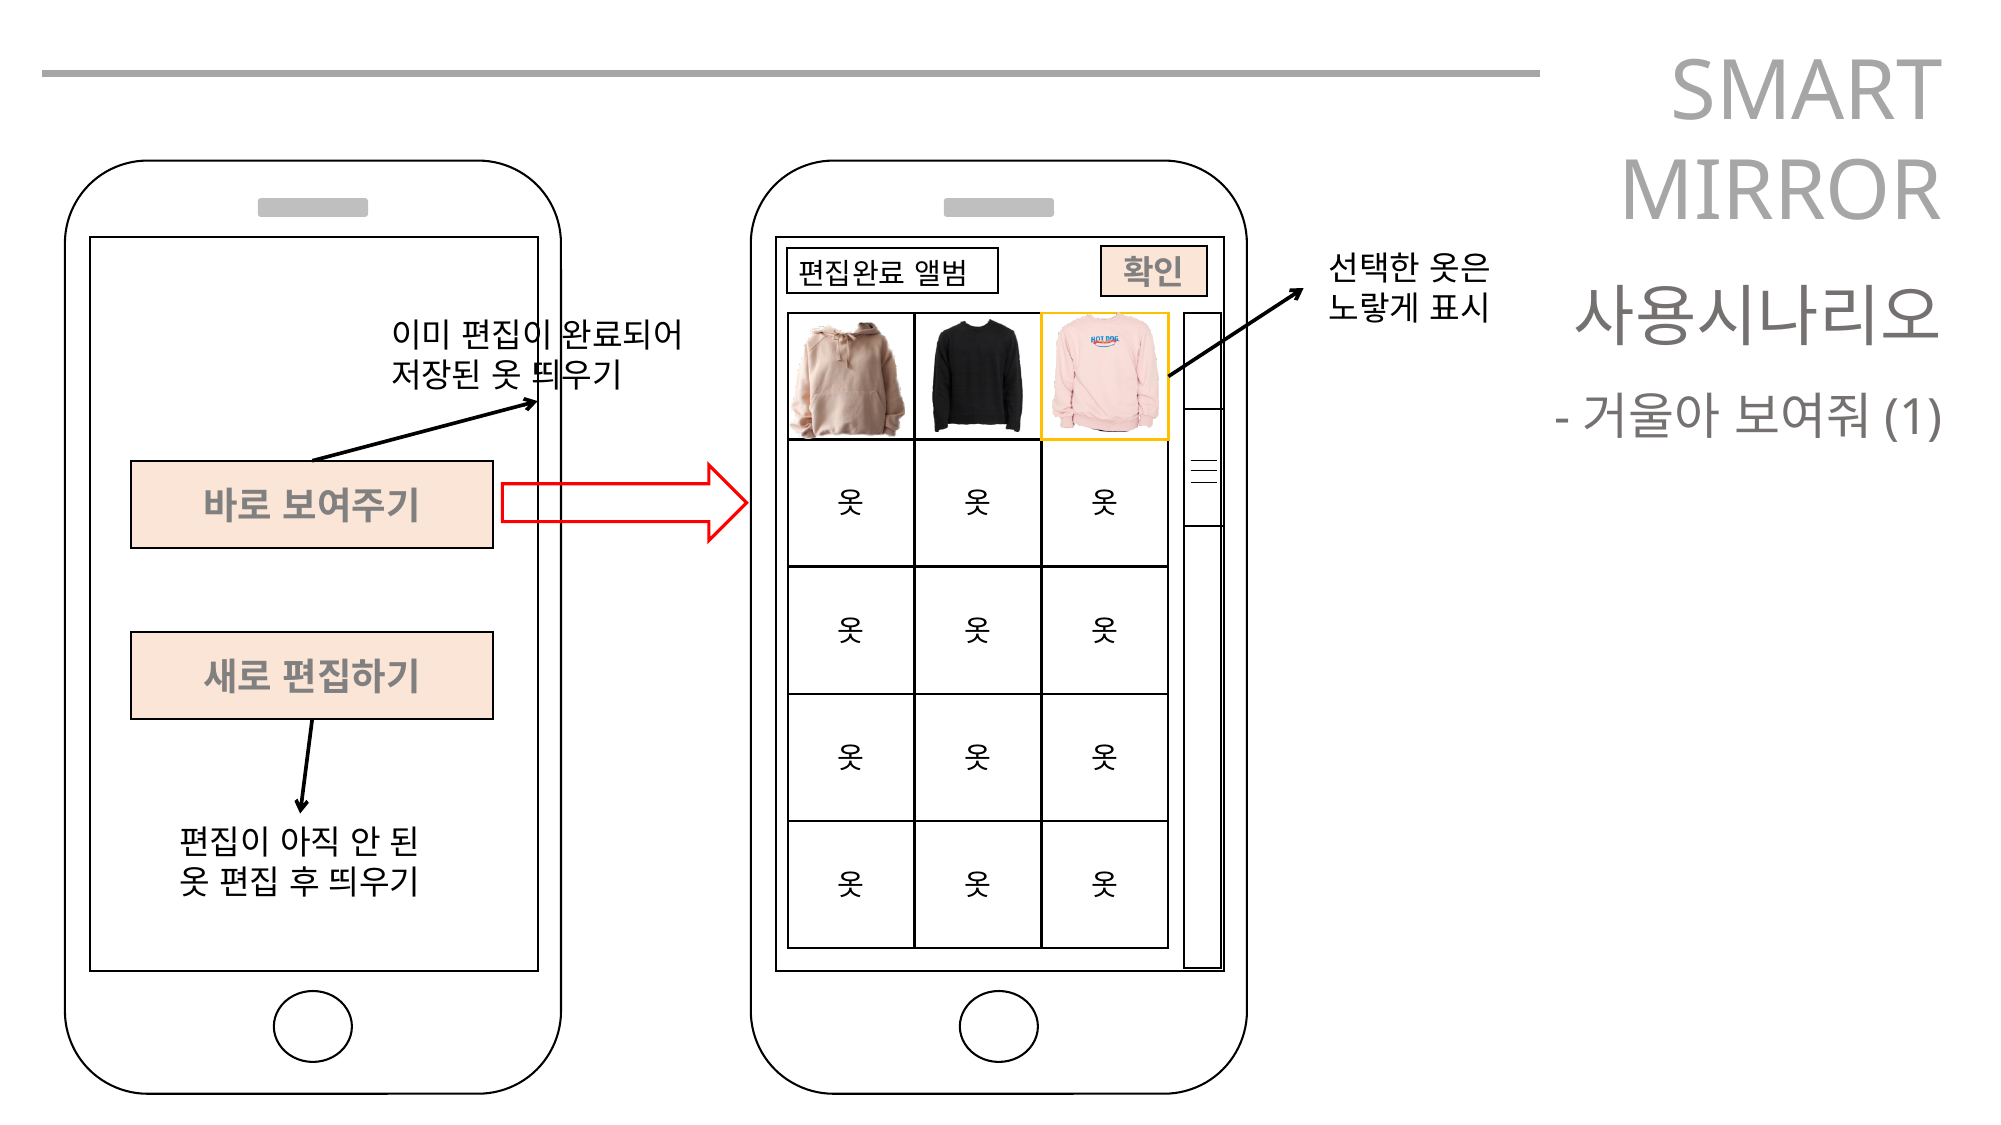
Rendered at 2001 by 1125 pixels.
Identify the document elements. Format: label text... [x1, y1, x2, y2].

text_box [561, 462, 749, 544]
text_box 이미 편집이 완료되어 저장된 옷 띄우기 [561, 306, 700, 402]
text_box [300, 719, 313, 814]
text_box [64, 160, 561, 1094]
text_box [1168, 288, 1304, 377]
picture [1052, 312, 1159, 432]
picture [789, 322, 905, 439]
picture [932, 318, 1023, 432]
text_box SMART MIRROR [1420, 28, 1958, 226]
text_box 선택한 옷은 노랗게 표시 [1314, 240, 1420, 335]
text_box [750, 160, 1247, 1094]
text_box 사용시나리오 -거울아 보여줘(1) [1420, 226, 1958, 452]
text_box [312, 402, 538, 461]
